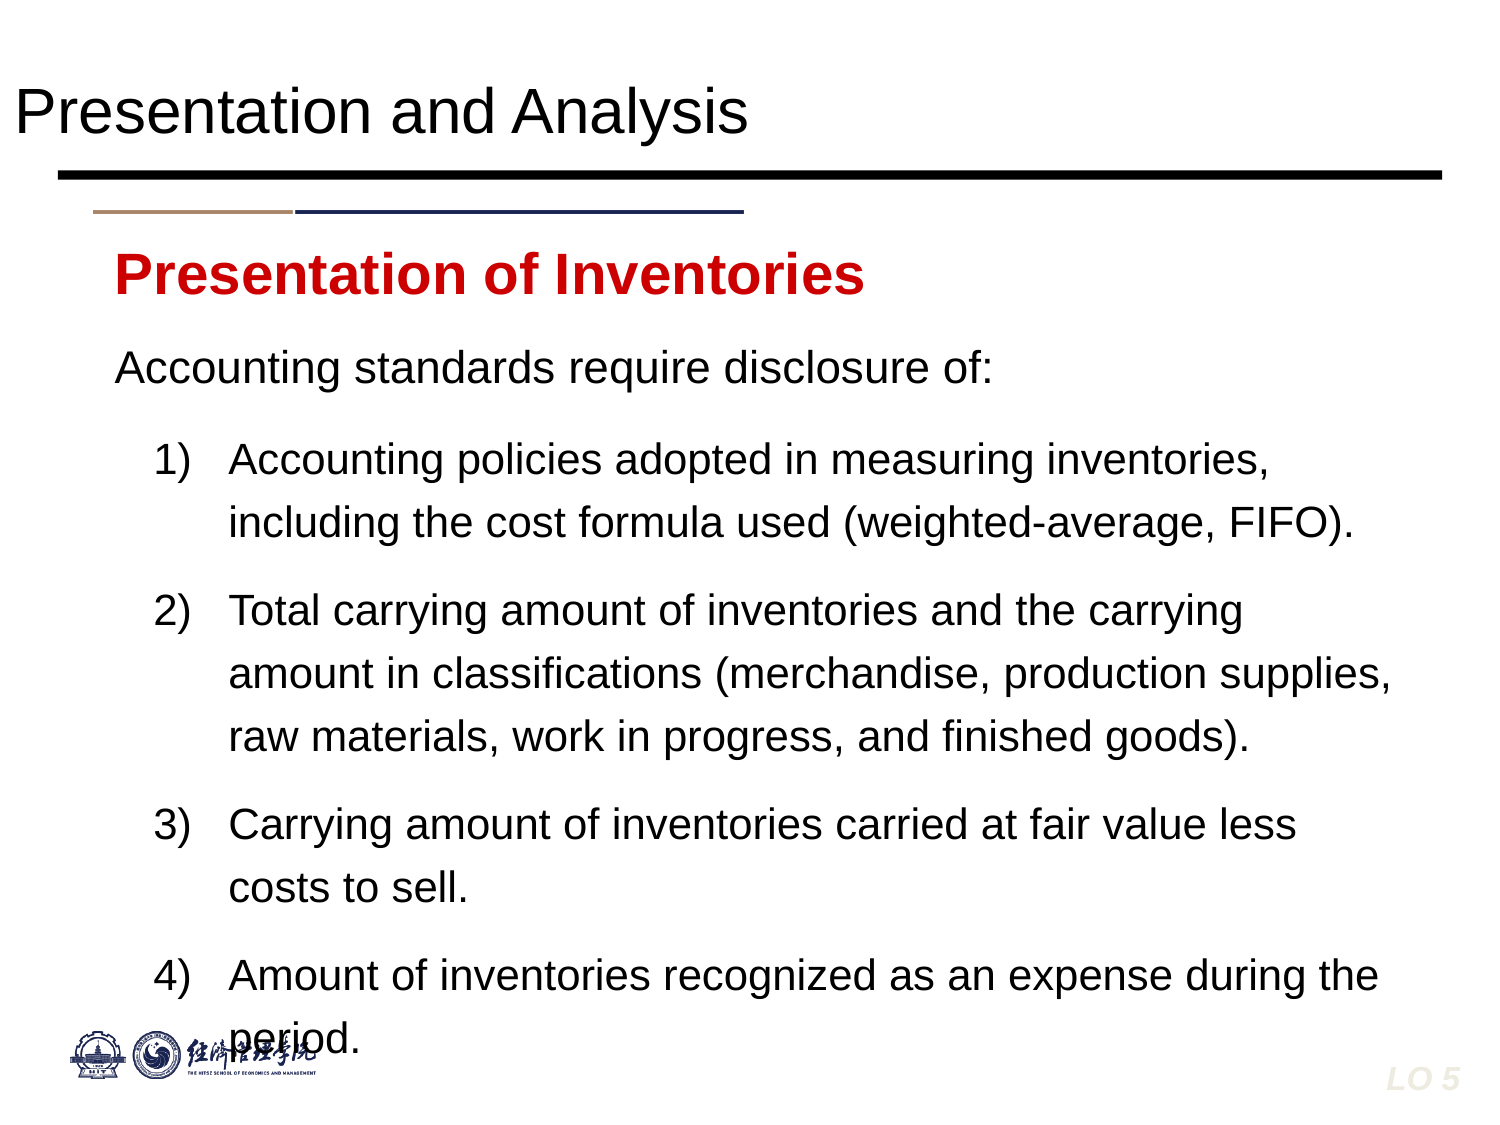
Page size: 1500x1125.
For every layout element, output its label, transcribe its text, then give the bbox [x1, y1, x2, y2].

text_box Presentation of Inventories [99, 224, 1338, 314]
text_box Accounting standards require disclosure of: [99, 324, 1373, 401]
text_box LO 5 [1324, 1049, 1475, 1105]
picture [93, 210, 744, 214]
picture [70, 1031, 316, 1079]
text_box Accounting policies adopted in measuring inventories, including the cost formula used (weighted-average, FIFO). Total carrying amount of inventories and the carrying amount in classifications (merchandise, production supplies, raw materials, work in progress, and finished goods). Carrying amount of inventories carried at fair value less costs to sell. Amount of inventories recognized as an expense during the period. [99, 413, 1413, 1070]
title Presentation and Analysis [0, 62, 938, 155]
